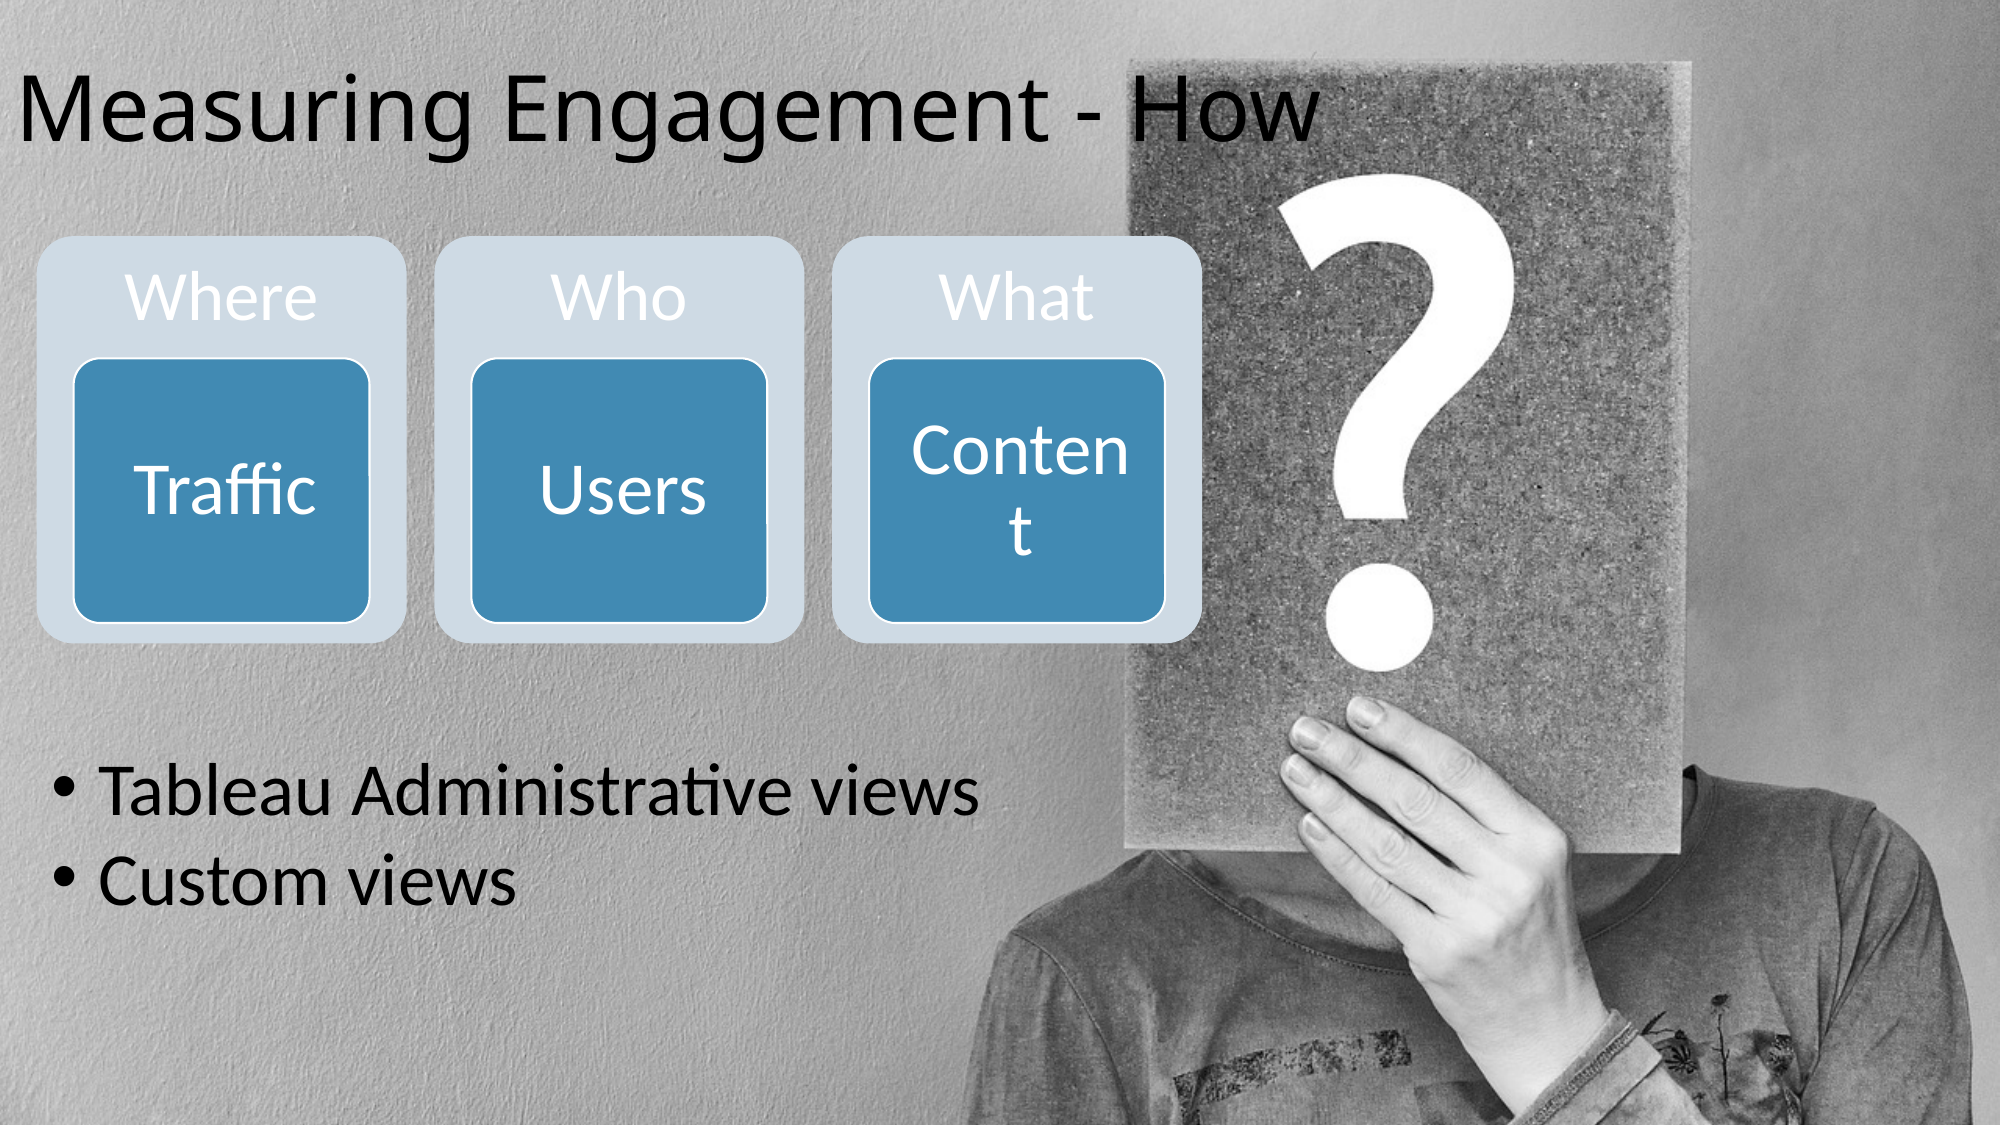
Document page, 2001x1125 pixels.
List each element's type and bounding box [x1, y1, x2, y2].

text_box [36, 236, 1203, 644]
picture [0, 0, 2000, 1125]
